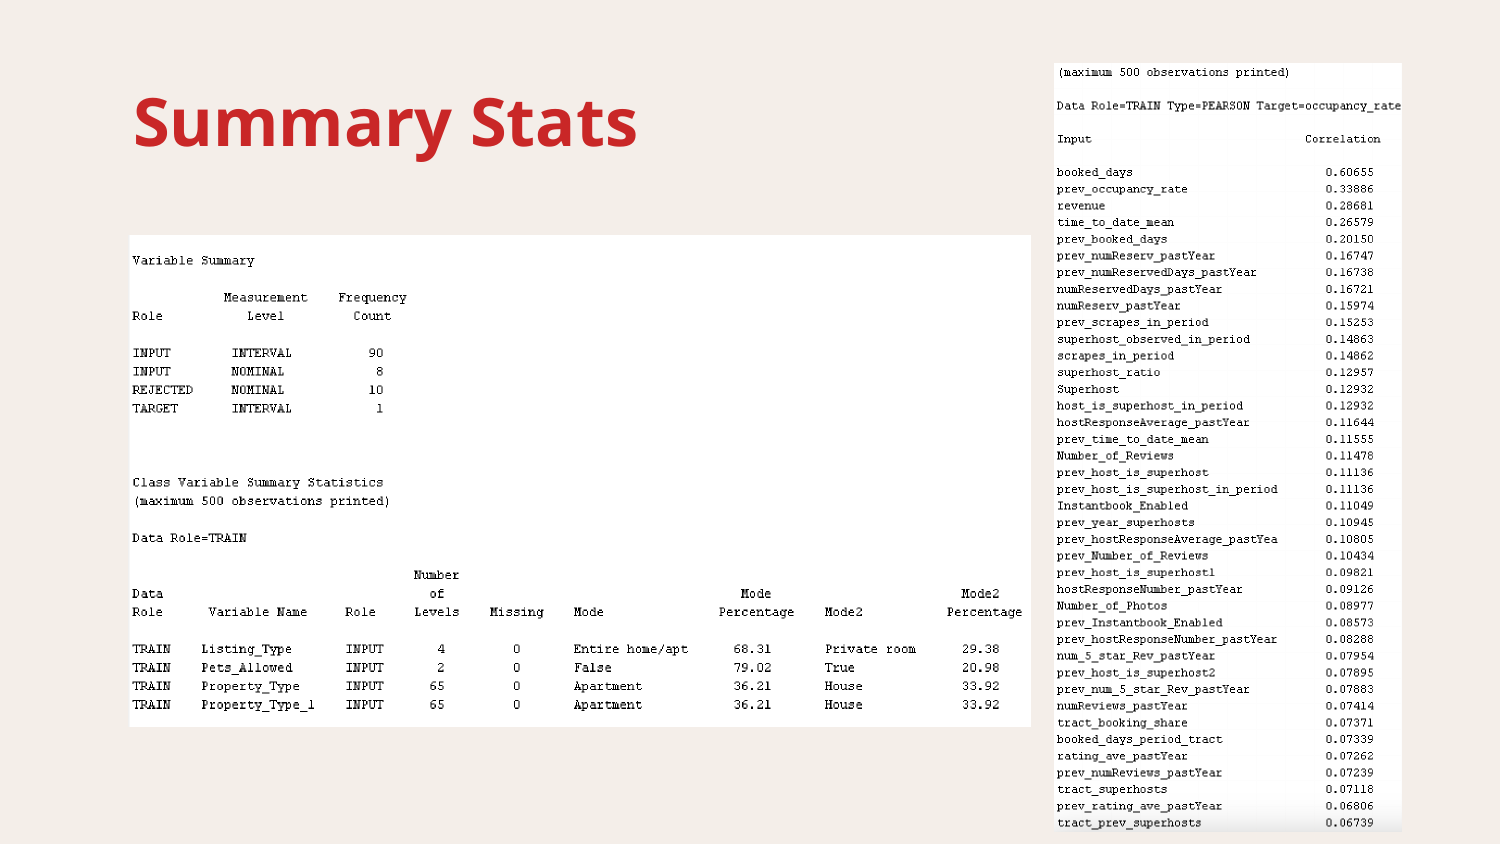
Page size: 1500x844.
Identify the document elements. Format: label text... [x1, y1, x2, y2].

picture [1054, 62, 1402, 832]
picture [127, 235, 1031, 727]
title Summary Stats [118, 72, 1049, 167]
